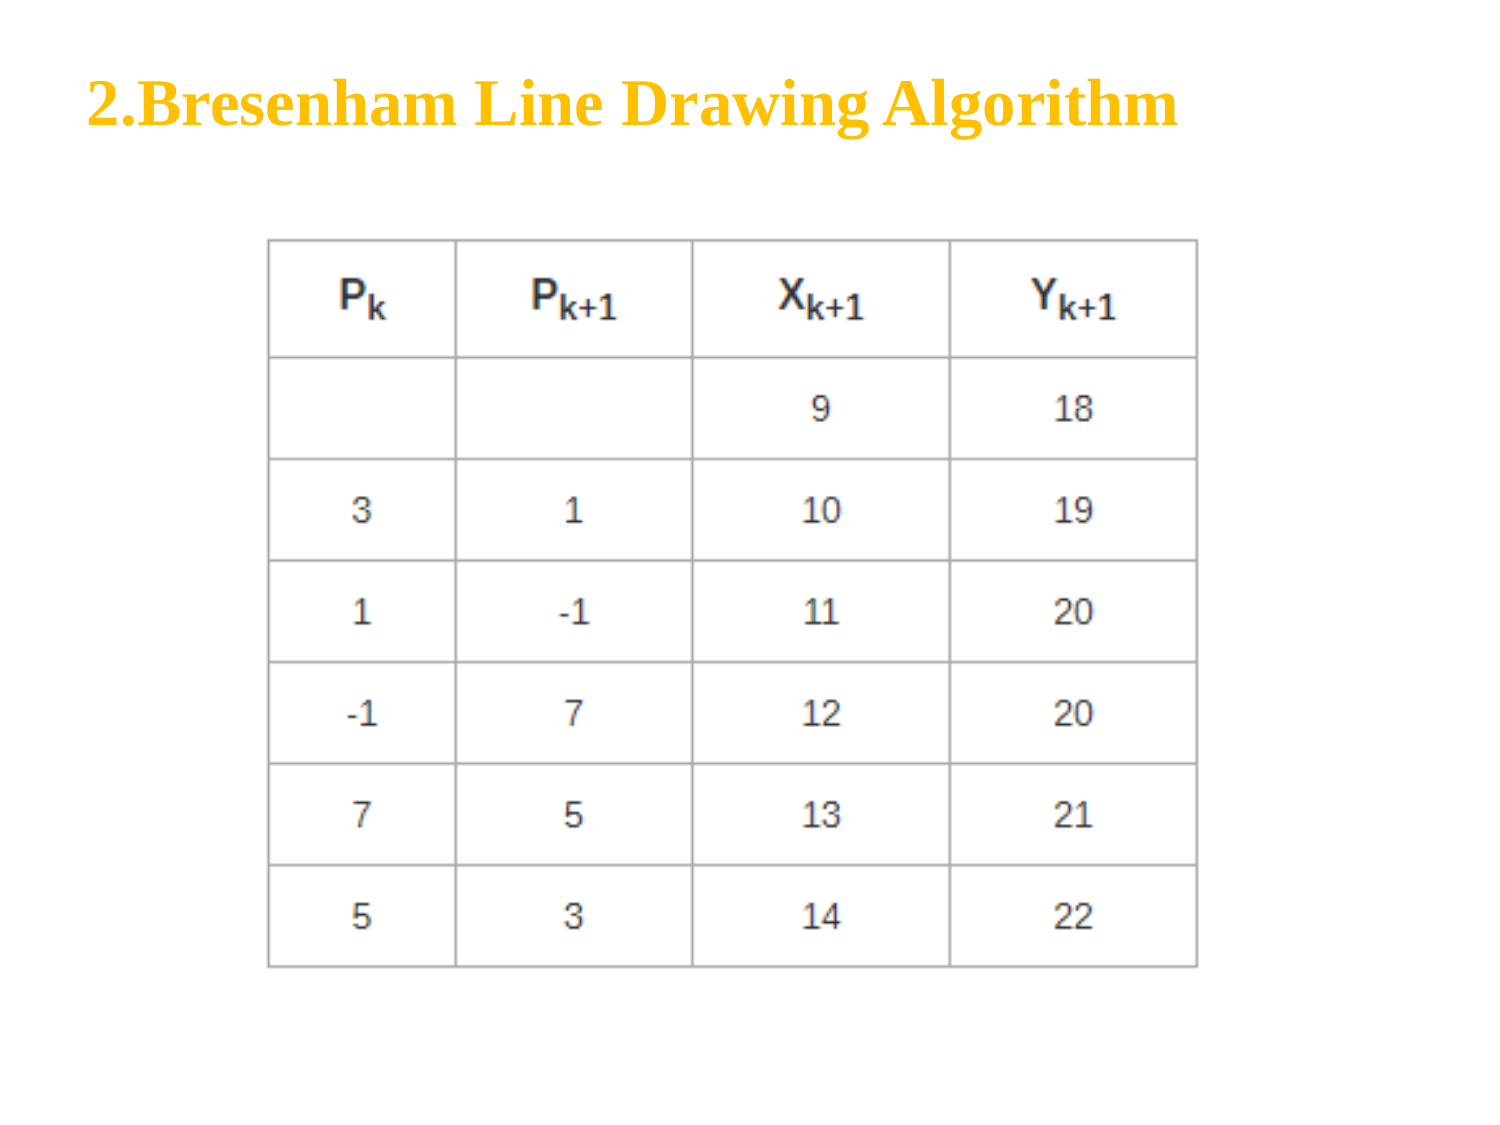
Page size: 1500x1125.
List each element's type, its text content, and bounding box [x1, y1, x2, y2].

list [241, 219, 1225, 1000]
text_box 2.Bresenham Line Drawing Algorithm [0, 45, 1309, 233]
